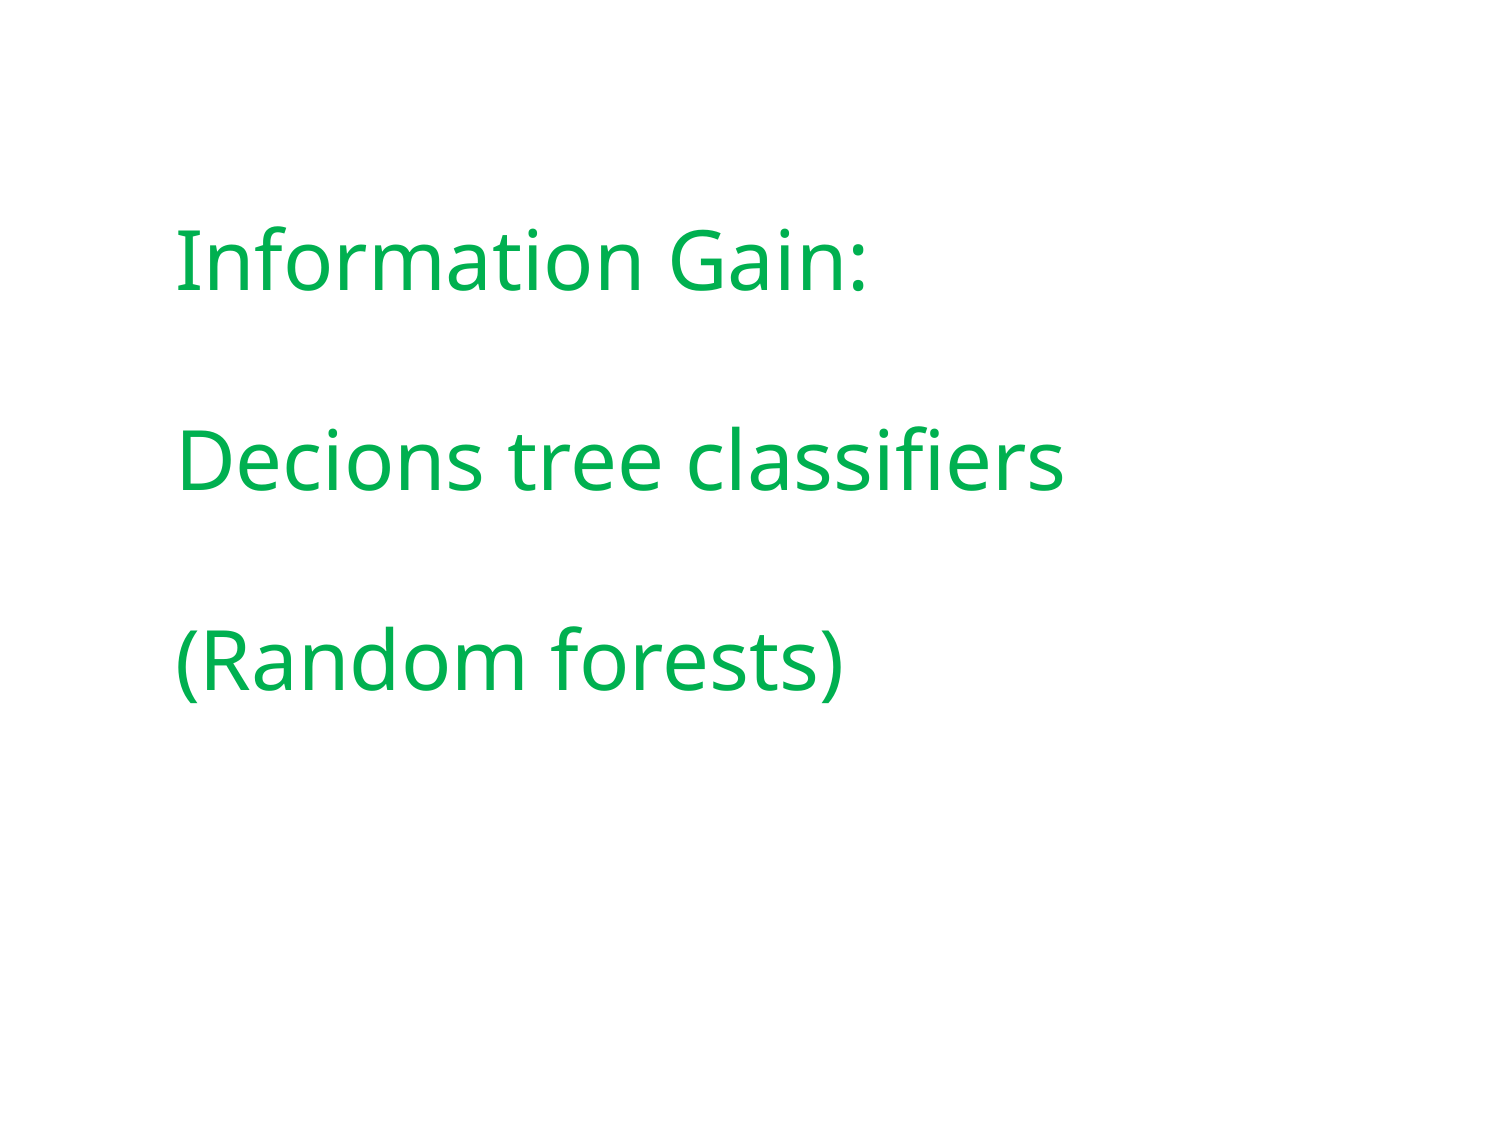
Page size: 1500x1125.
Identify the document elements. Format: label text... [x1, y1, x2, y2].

text_box Information Gain: Decions tree classifiers (Random forests) [160, 200, 1425, 715]
